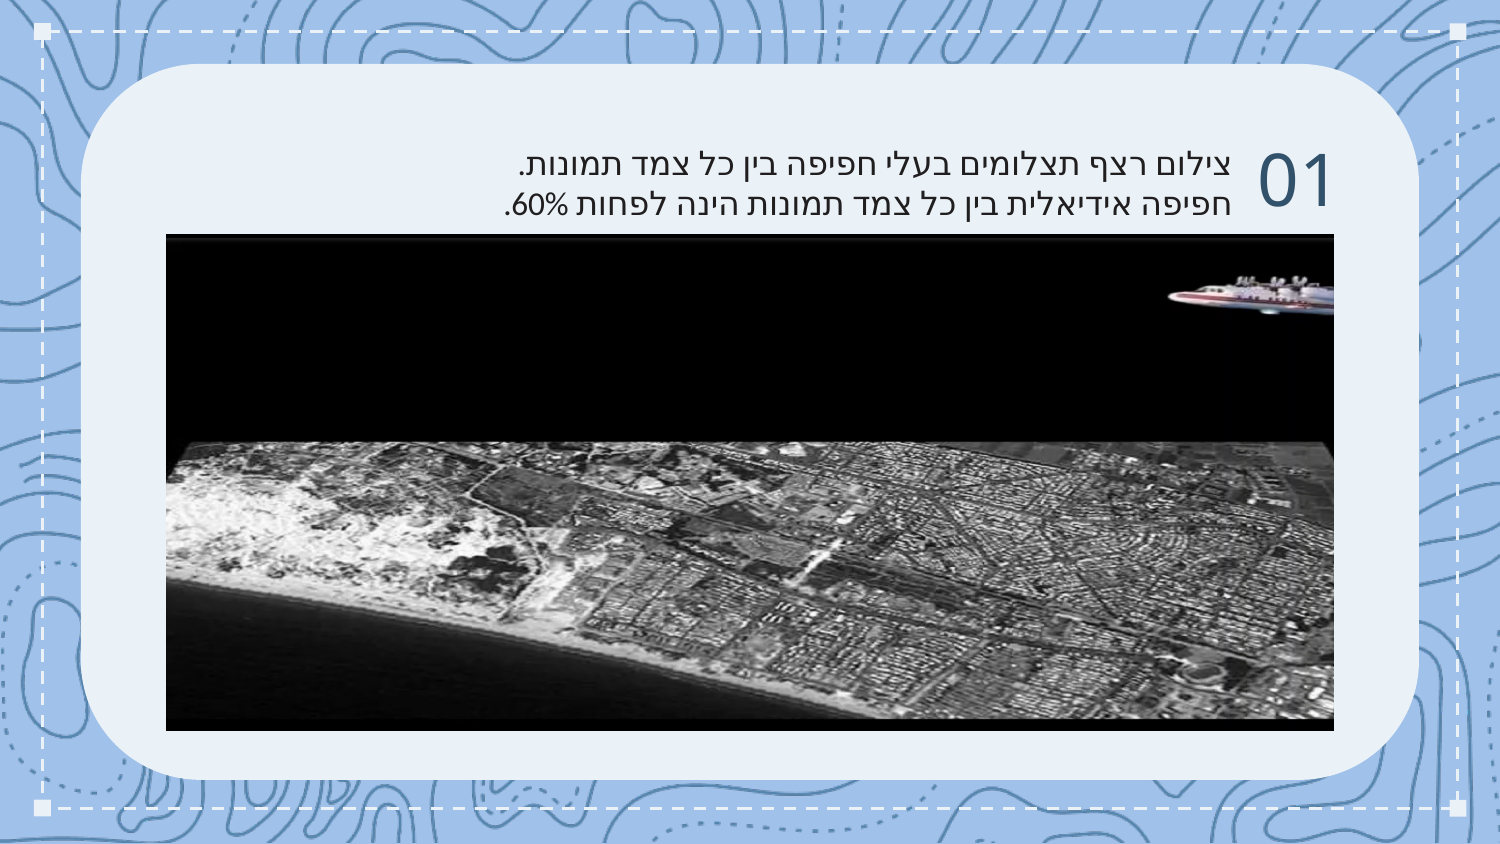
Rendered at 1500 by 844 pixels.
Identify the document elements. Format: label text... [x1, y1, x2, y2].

title 01 [1230, 118, 1368, 241]
text_box צילום רצף תצלומים בעלי חפיפה בין כל צמד תמונות. חפיפה אידיאלית בין כל צמד תמונות הינה לפחות 60%. [93, 127, 1249, 249]
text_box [165, 233, 1335, 732]
picture [0, 0, 1500, 843]
